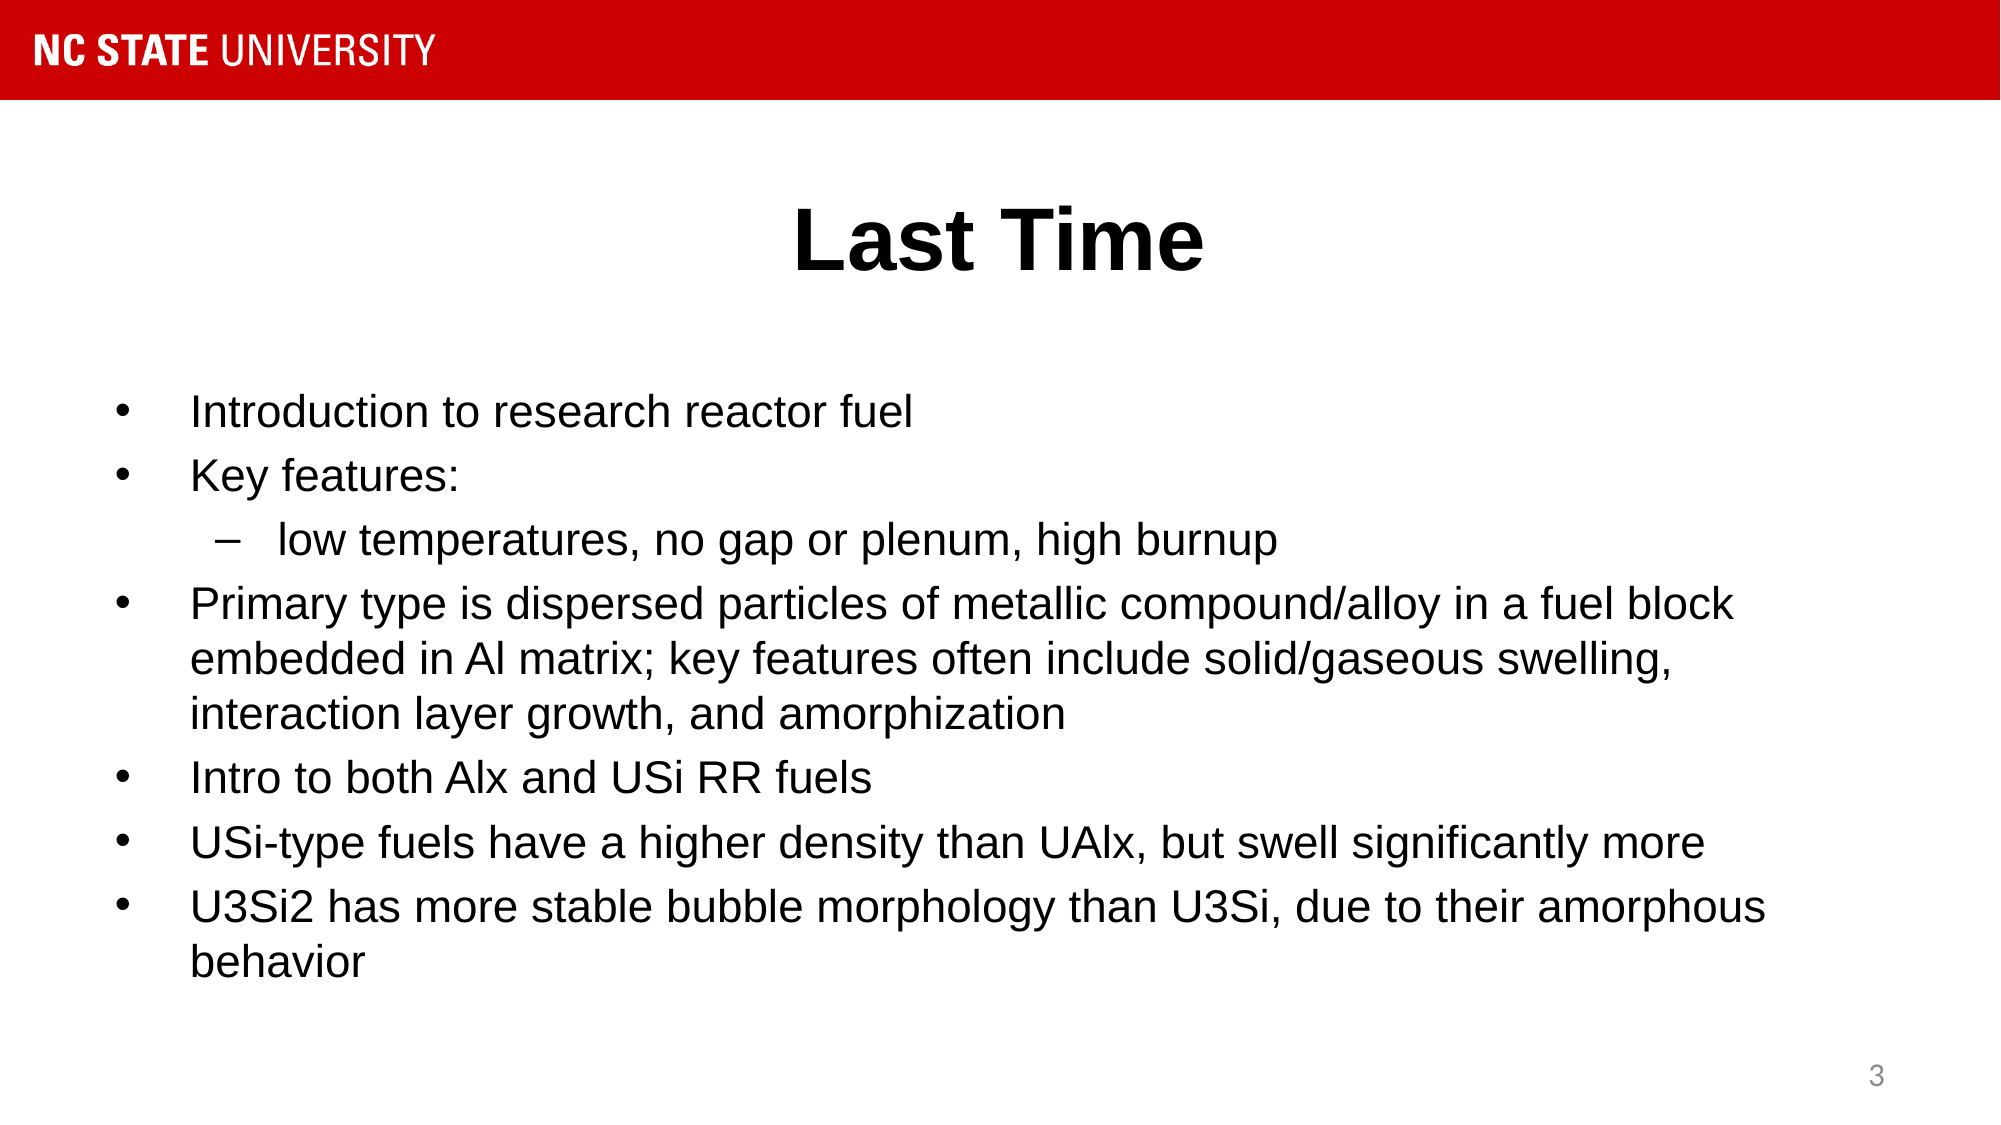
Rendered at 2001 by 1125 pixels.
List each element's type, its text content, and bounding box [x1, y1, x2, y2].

slide_number 3 [1433, 1042, 1900, 1103]
picture [0, 0, 2001, 100]
title Last Time [99, 147, 1900, 323]
list Introduction to research reactor fuel Key features: low temperatures, no gap or plenum, high burnup Primary type is dispersed particles of metallic compound/alloy in a fuel block embedded in Al matrix; key features often include solid/gaseous swelling, interaction layer growth, and amorphization Intro to both Alx and USi RR fuels USi-type fuels have a higher density than UAlx, but swell significantly more U3Si2 has more stable bubble morphology than U3Si, due to their amorphous behavior [99, 374, 1900, 1005]
